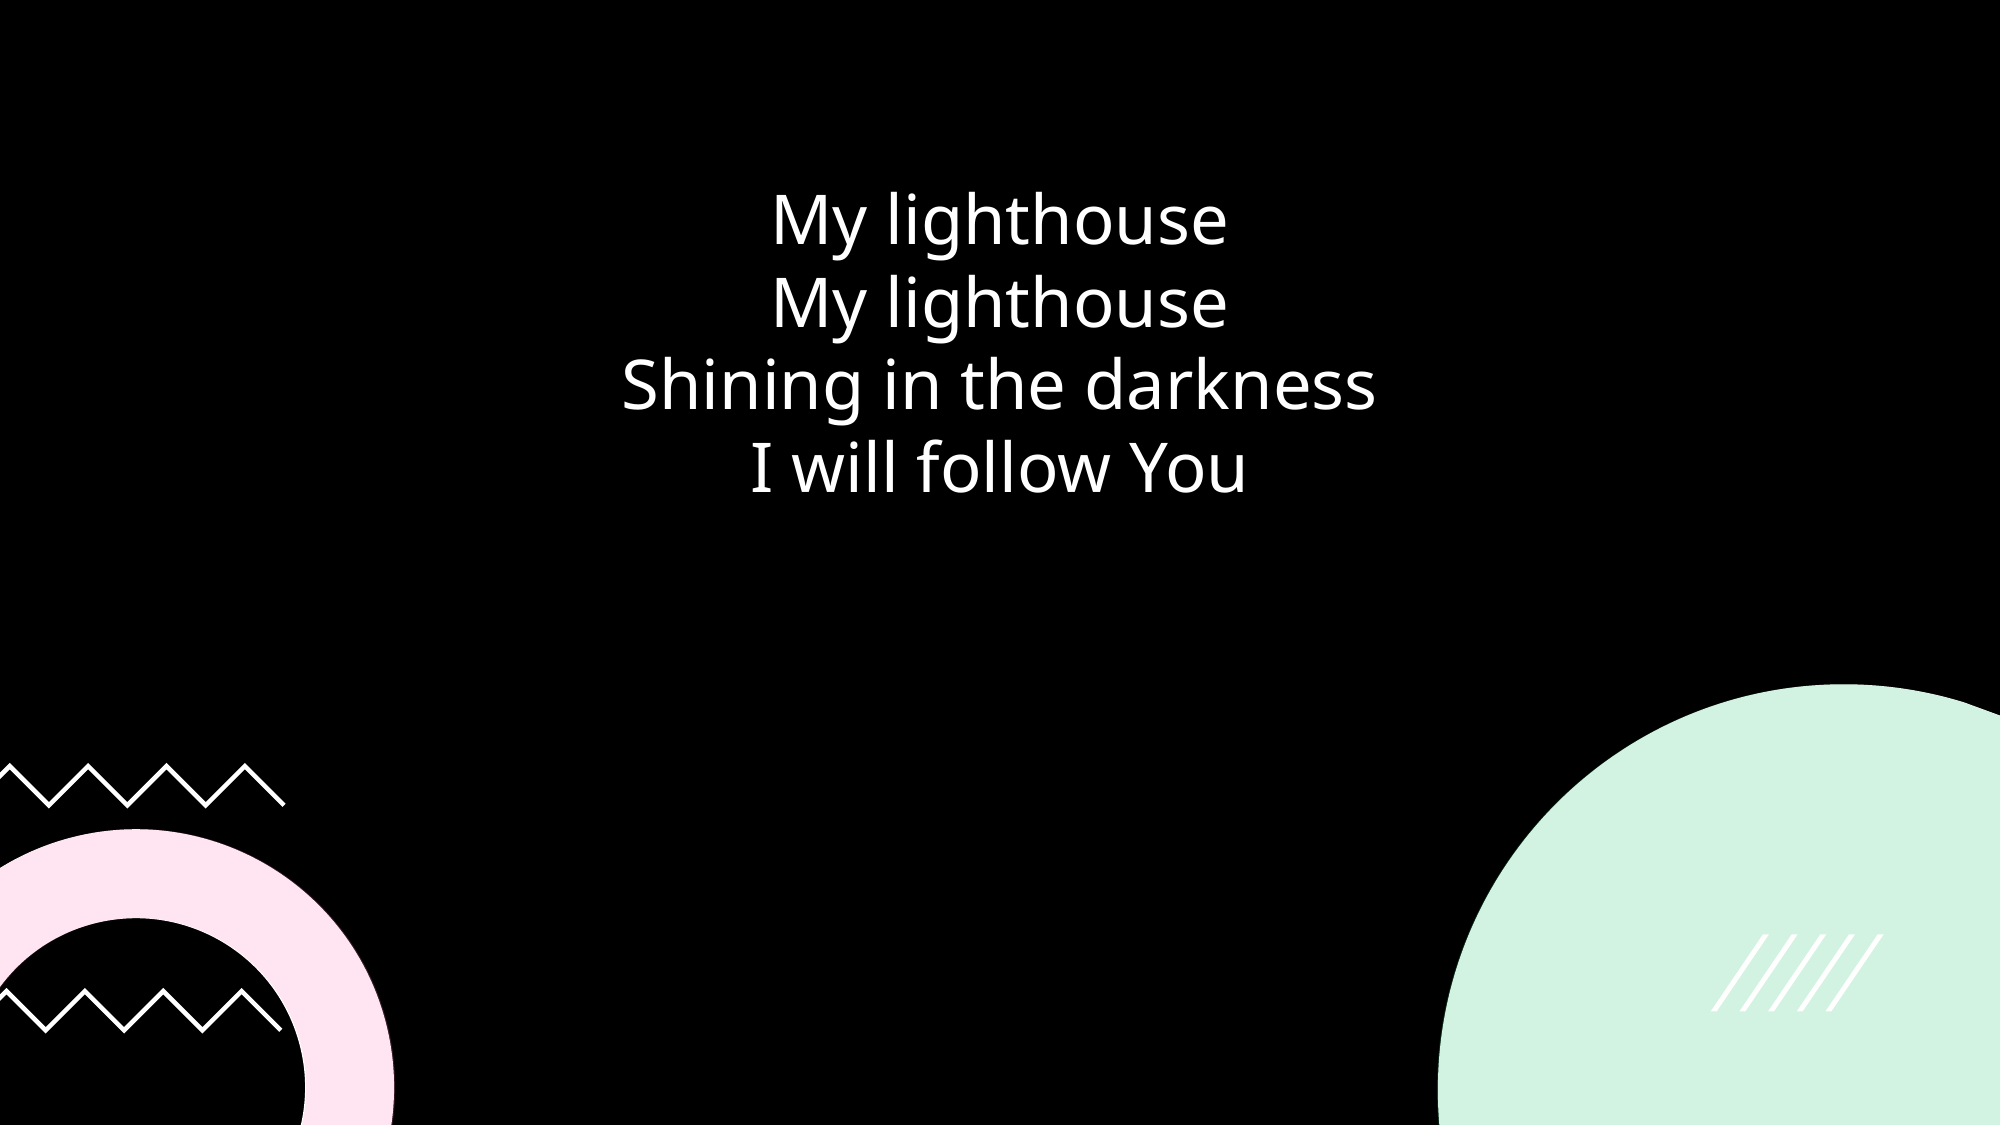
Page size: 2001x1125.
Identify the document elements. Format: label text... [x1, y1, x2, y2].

text_box My lighthouse My lighthouse Shining in the darkness I will follow You [99, 168, 1900, 596]
